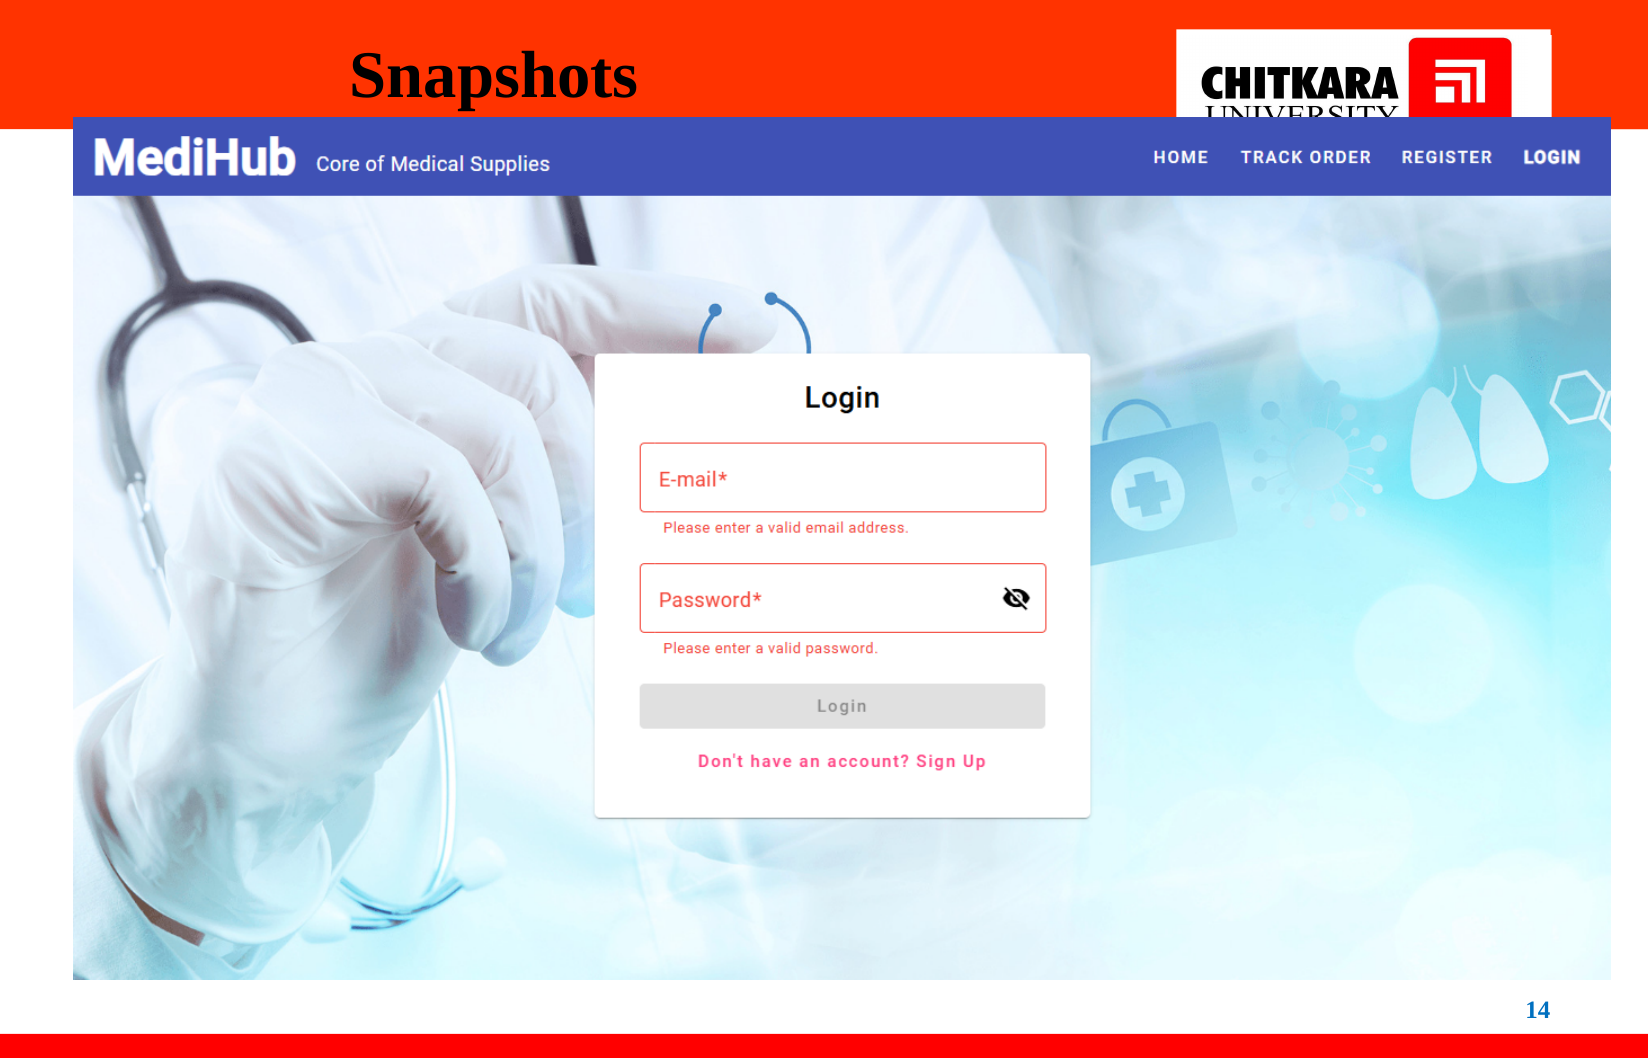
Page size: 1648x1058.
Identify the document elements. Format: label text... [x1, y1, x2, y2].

picture [73, 35, 1612, 981]
title Snapshots [0, 0, 989, 141]
slide_number 14 [1180, 988, 1566, 1037]
